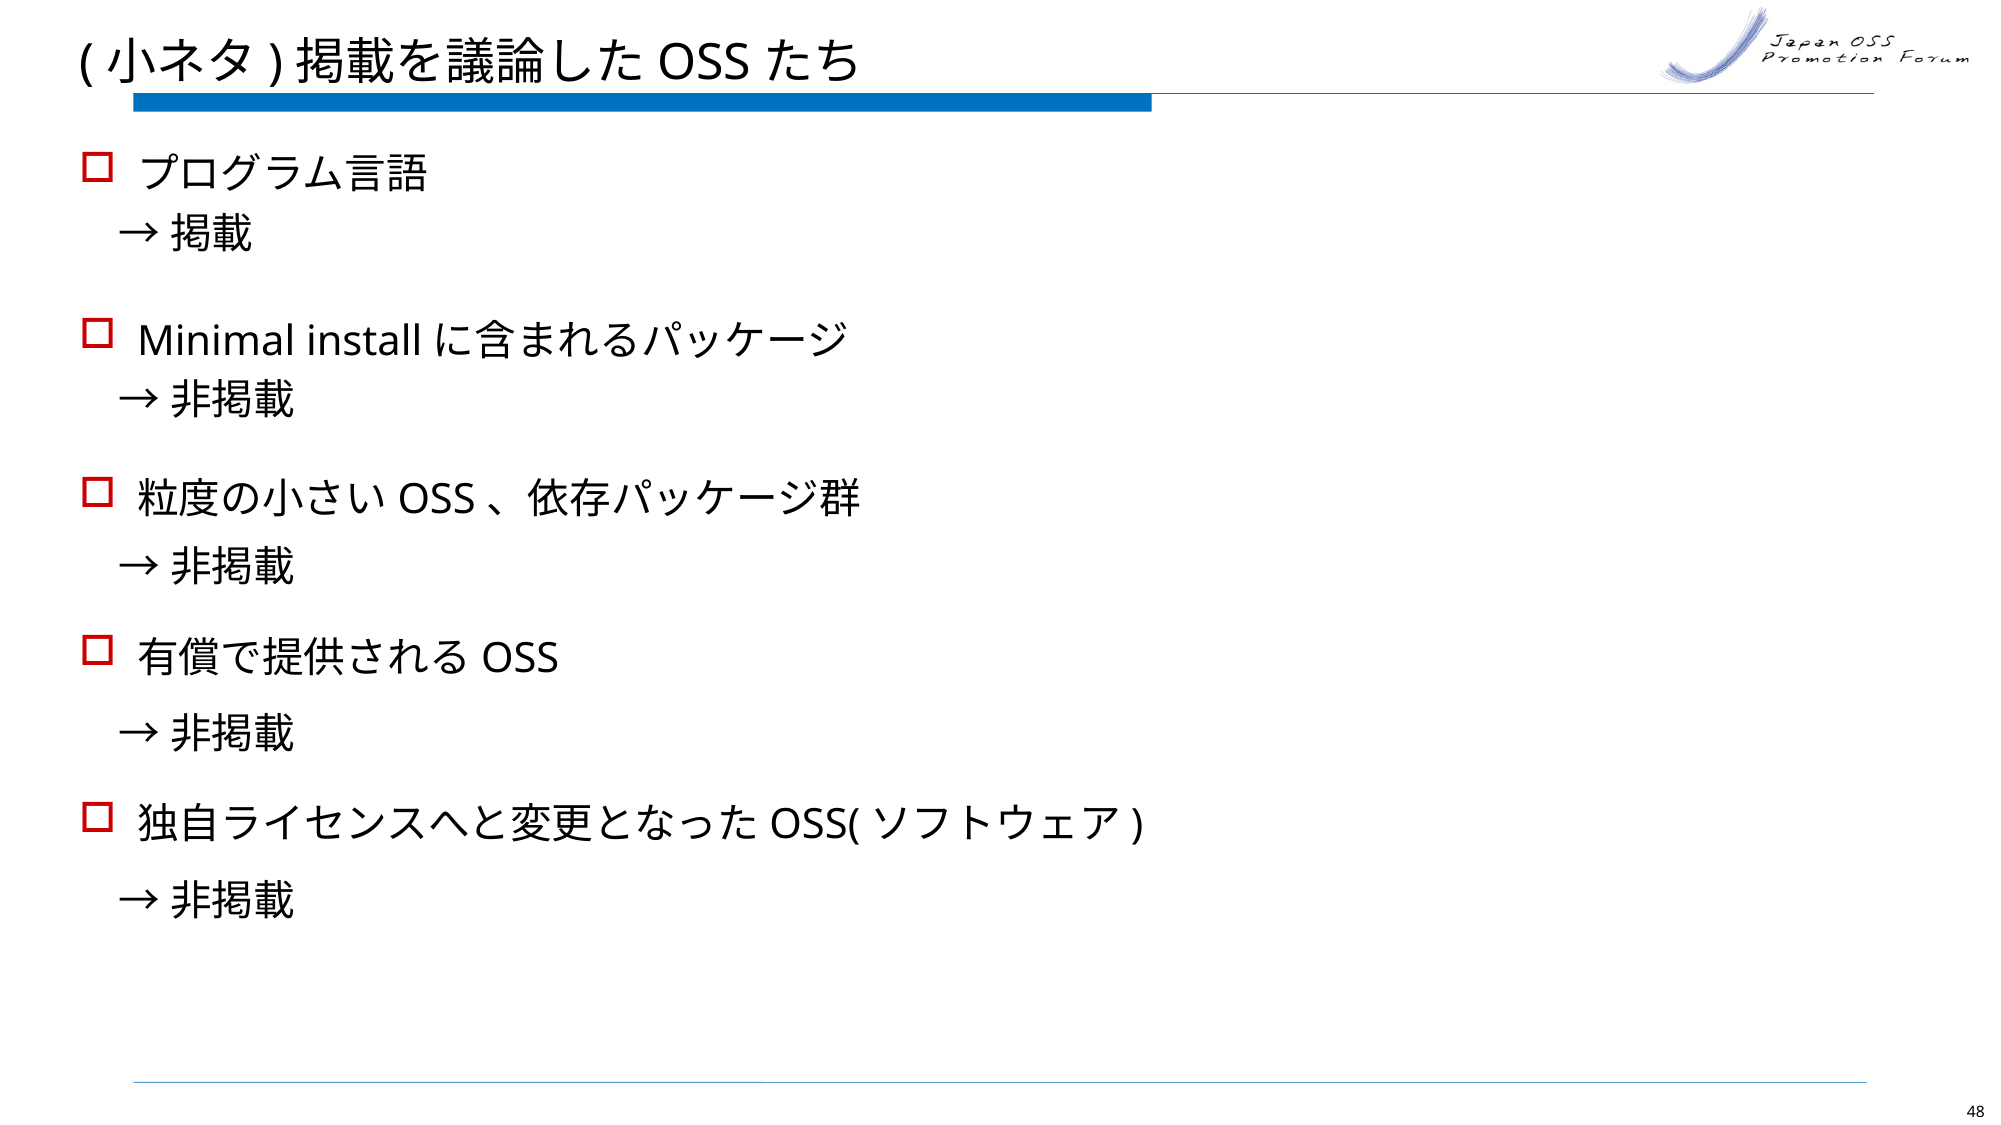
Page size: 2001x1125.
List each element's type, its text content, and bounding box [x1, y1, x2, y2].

list プログラム言語 Minimal installに含まれるパッケージ 粒度の小さいOSS、依存パッケージ群 有償で提供されるOSS 独自ライセンスへと変更となったOSS(ソフトウェア) [64, 139, 1961, 967]
picture [1634, 0, 1995, 91]
slide_number 48 [1874, 1093, 2000, 1125]
title (小ネタ)掲載を議論したOSSたち [64, 17, 1961, 95]
text_box →掲載 →非掲載 →非掲載 →非掲載 →非掲載 [103, 149, 2000, 976]
